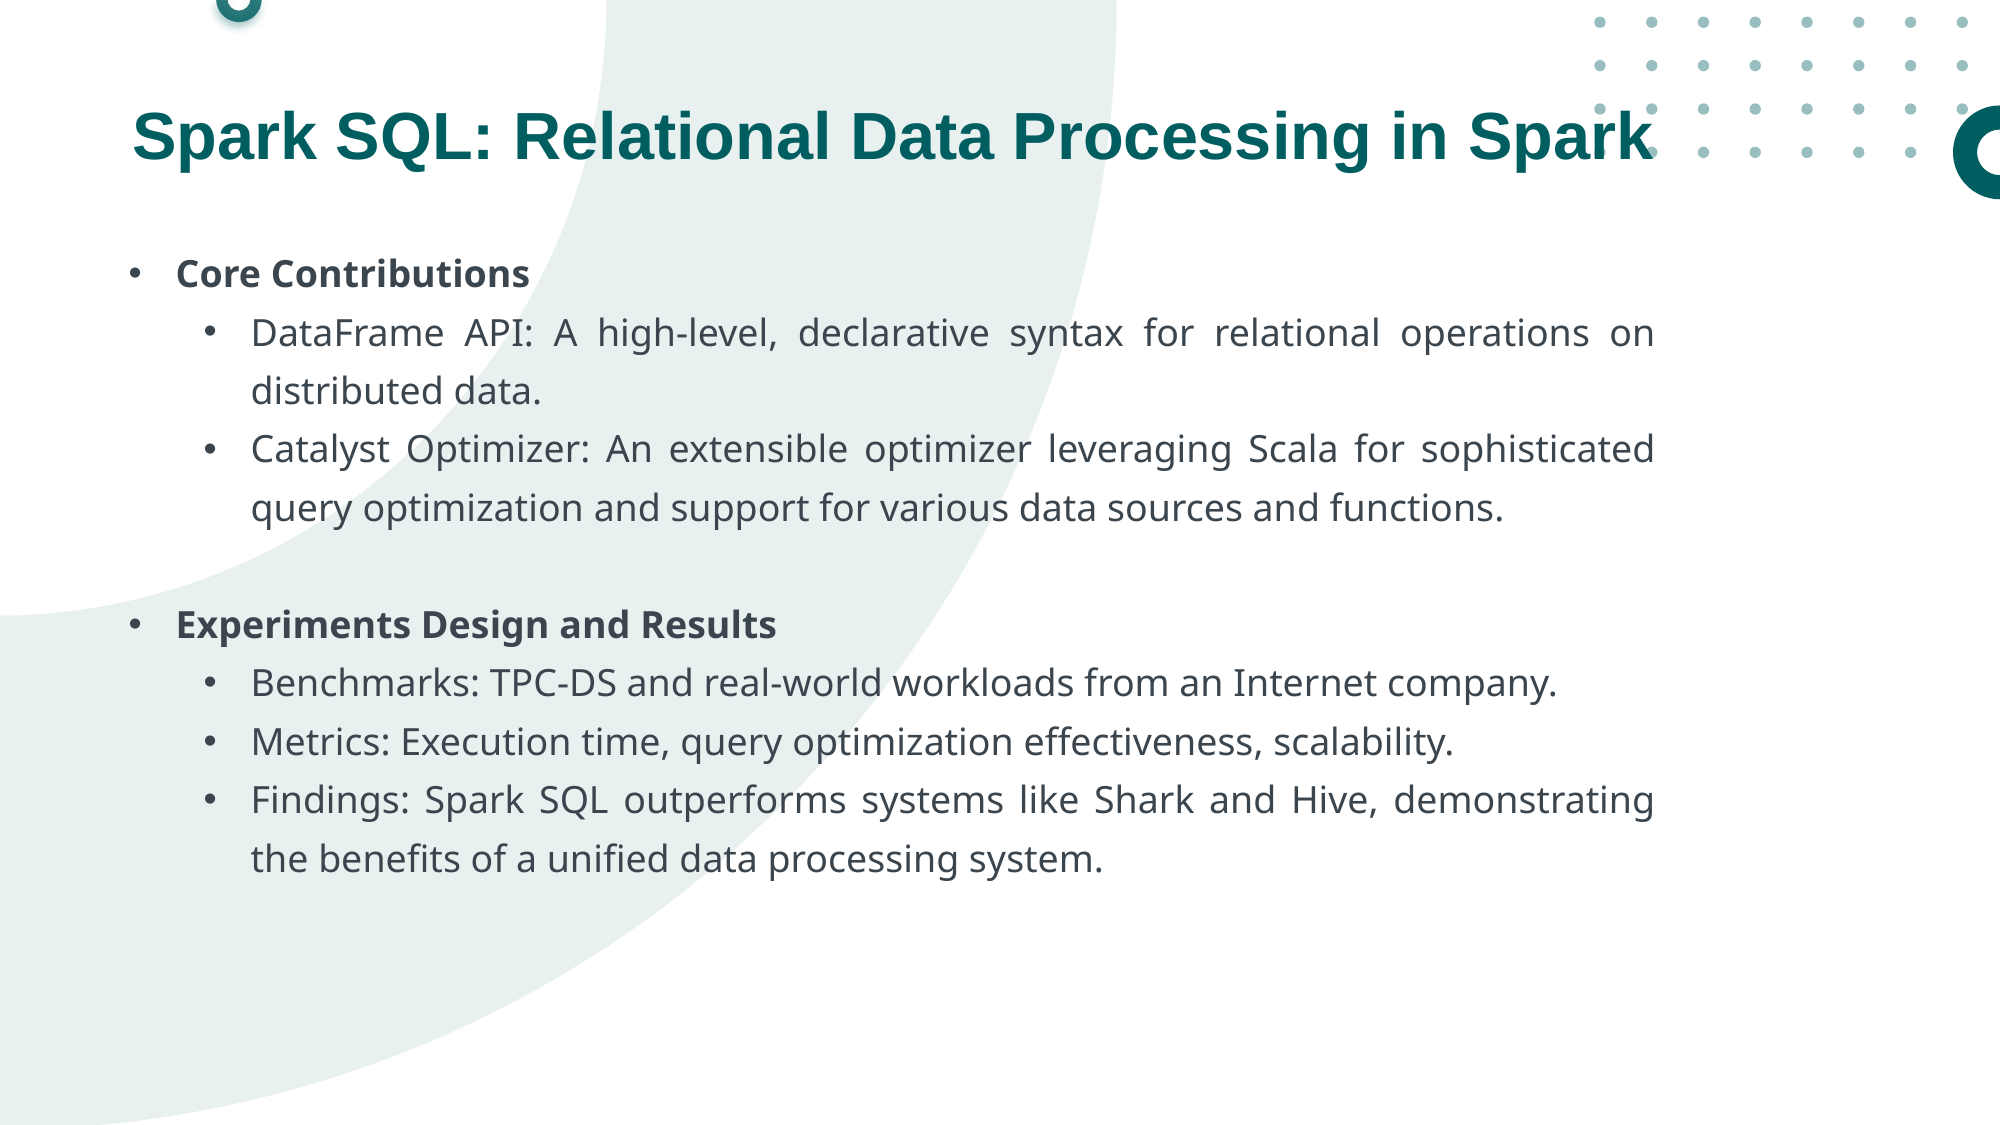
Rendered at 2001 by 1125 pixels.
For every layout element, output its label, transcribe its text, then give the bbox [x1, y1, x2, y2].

list Spark SQL: Relational Data Processing in Spark [117, 94, 1817, 748]
text_box Core Contributions DataFrame API: A high-level, declarative syntax for relational operations on distributed data. Catalyst Optimizer: An extensible optimizer leveraging Scala for sophisticated query optimization and support for various data sources and functions. Experiments Design and Results Benchmarks: TPC-DS and real-world workloads from an Internet company. Metrics: Execution time, query optimization effectiveness, scalability. Findings: Spark SQL outperforms systems like Shark and Hive, demonstrating the benefits of a unified data processing system. [113, 229, 1672, 888]
